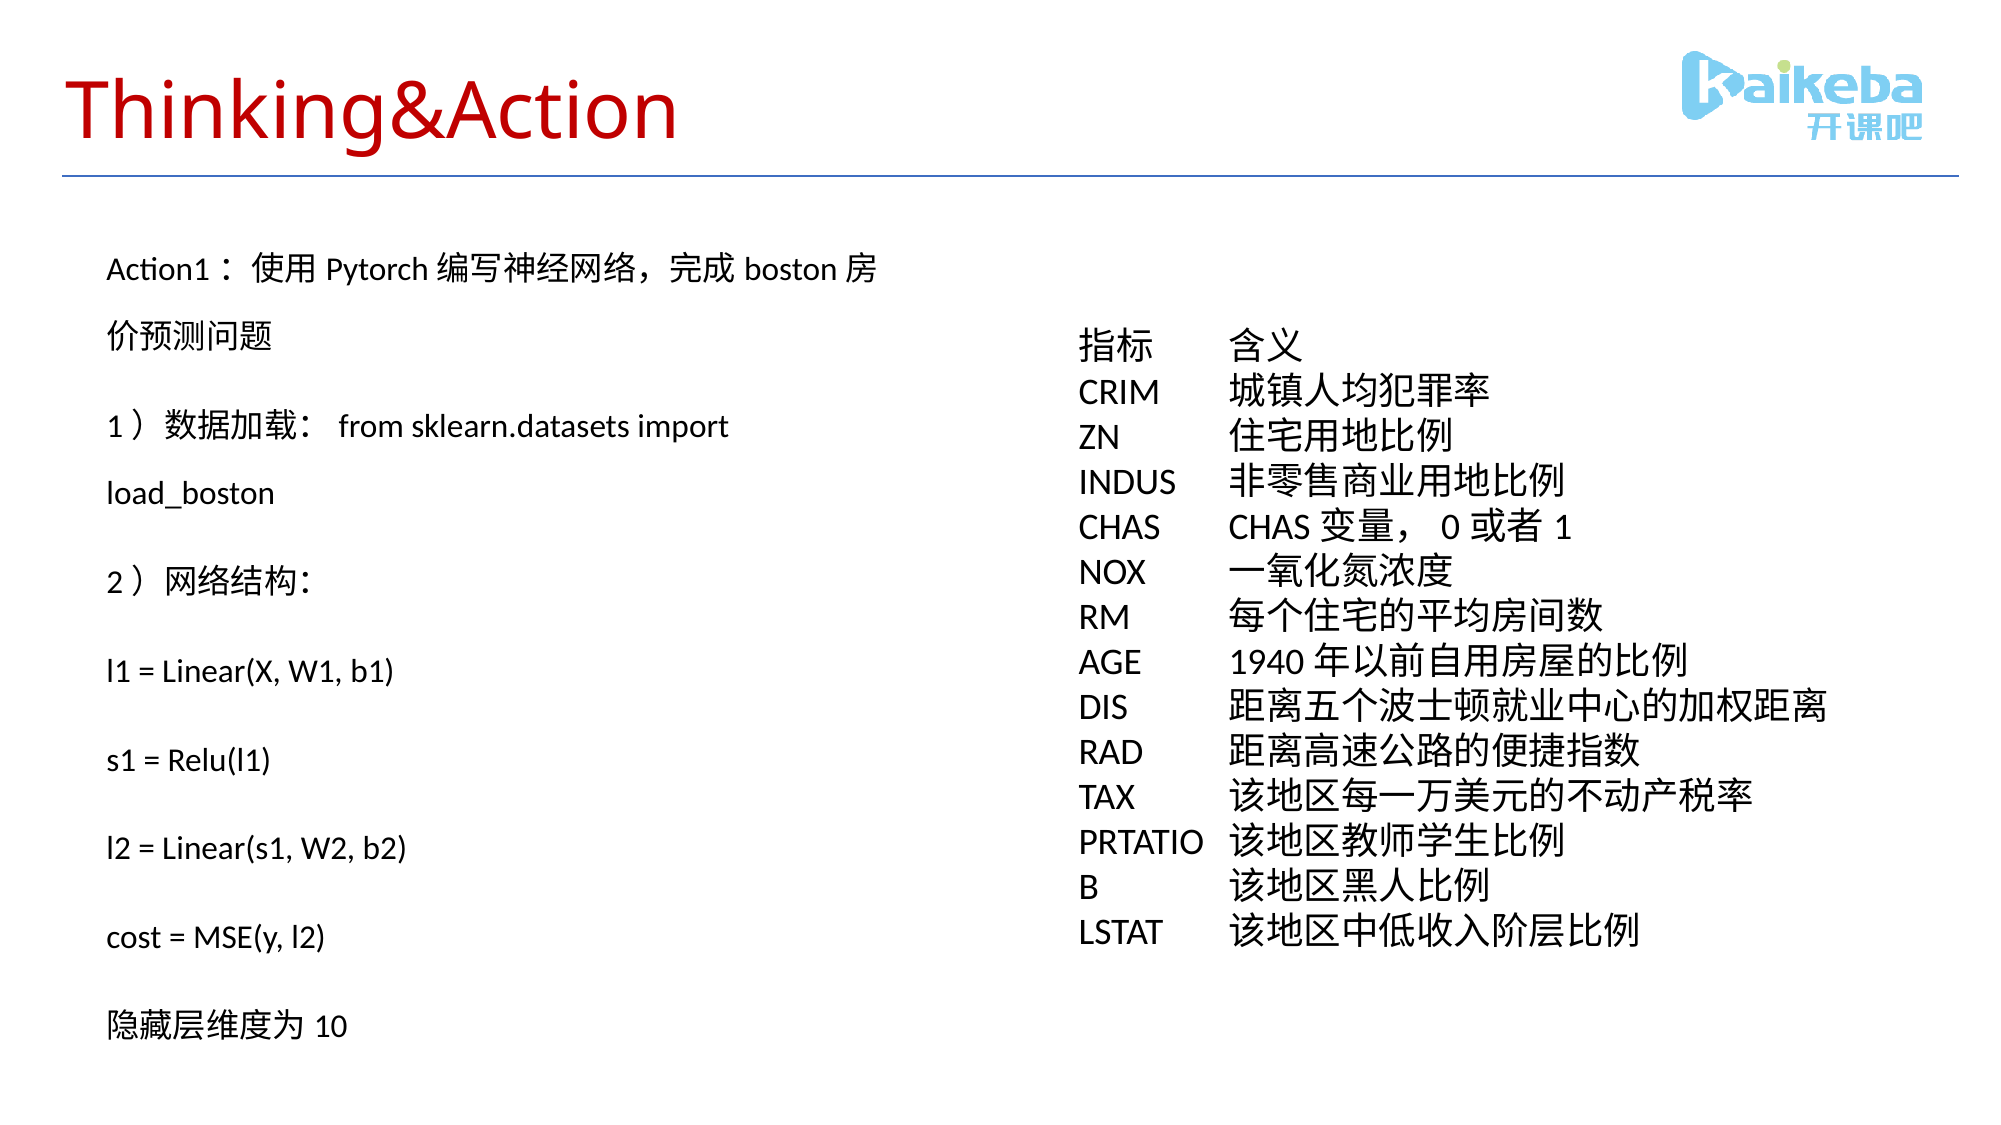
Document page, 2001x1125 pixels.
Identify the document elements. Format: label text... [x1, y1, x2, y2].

list Action1：使用Pytorch编写神经网络，完成boston房价预测问题 1）数据加载：from sklearn.datasets import load_boston 2）网络结构： l1 = Linear(X, W1, b1) s1 = Relu(l1) l2 = Linear(s1, W2, b2) cost = MSE(y, l2) 隐藏层维度为10 [98, 211, 913, 927]
title Thinking&Action [57, 59, 1728, 167]
text_box 指标 含义 CRIM 城镇人均犯罪率 ZN 住宅用地比例 INDUS 非零售商业用地比例 CHAS CHAS变量，0或者1 NOX 一氧化氮浓度 RM 每个住宅的平均房间数 AGE 1940年以前自用房屋的比例 DIS 距离五个波士顿就业中心的加权距离 RAD 距离高速公路的便捷指数 TAX 该地区每一万美元的不动产税率 PRTATIO 该地区教师学生比例 B 该地区黑人比例 LSTAT 该地区中低收入阶层比例 [1071, 314, 1938, 960]
table_header 特征名 [1653, 21, 1950, 167]
